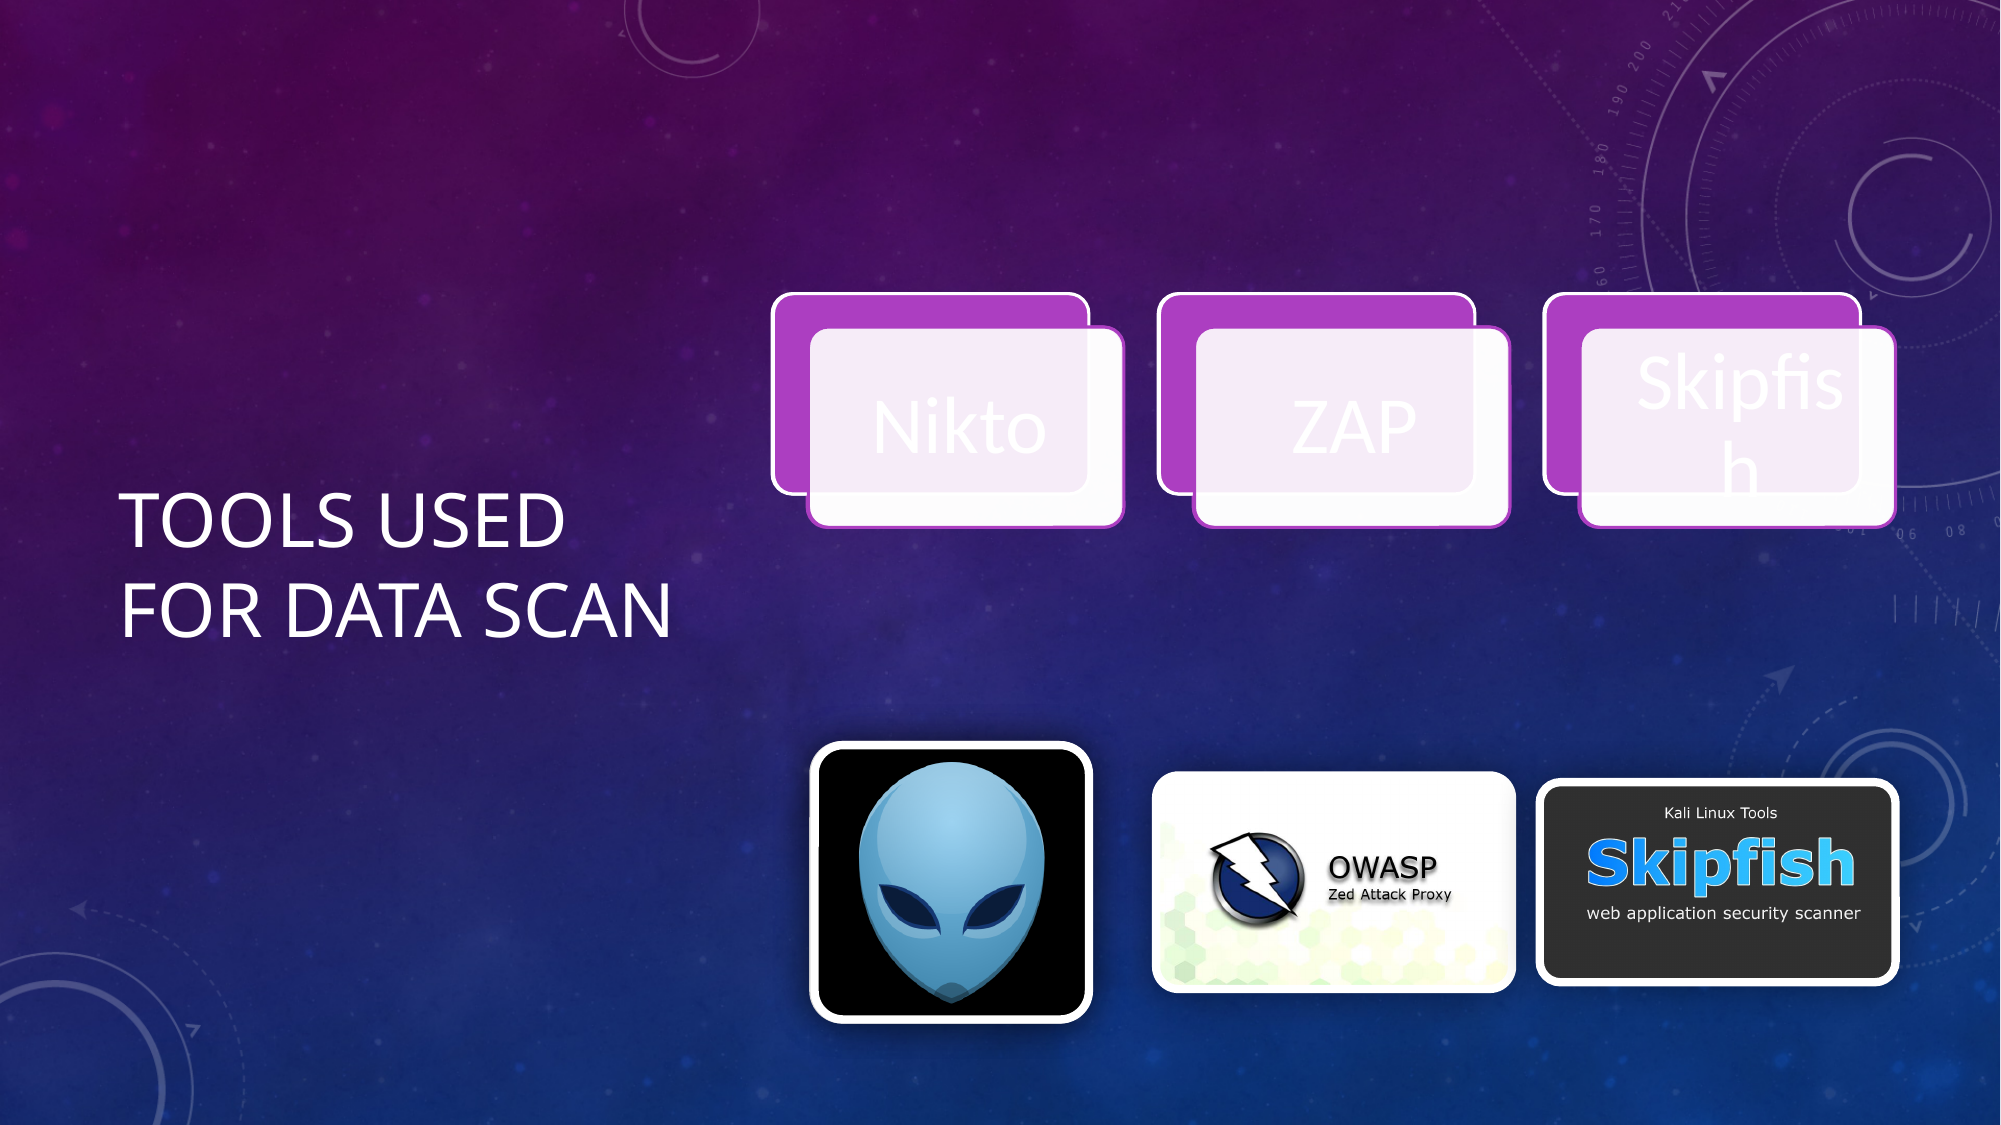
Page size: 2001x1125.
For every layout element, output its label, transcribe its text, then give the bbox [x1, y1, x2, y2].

title Tools used for data scan [103, 105, 725, 1020]
picture [0, 0, 2001, 1125]
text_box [773, 105, 1896, 716]
